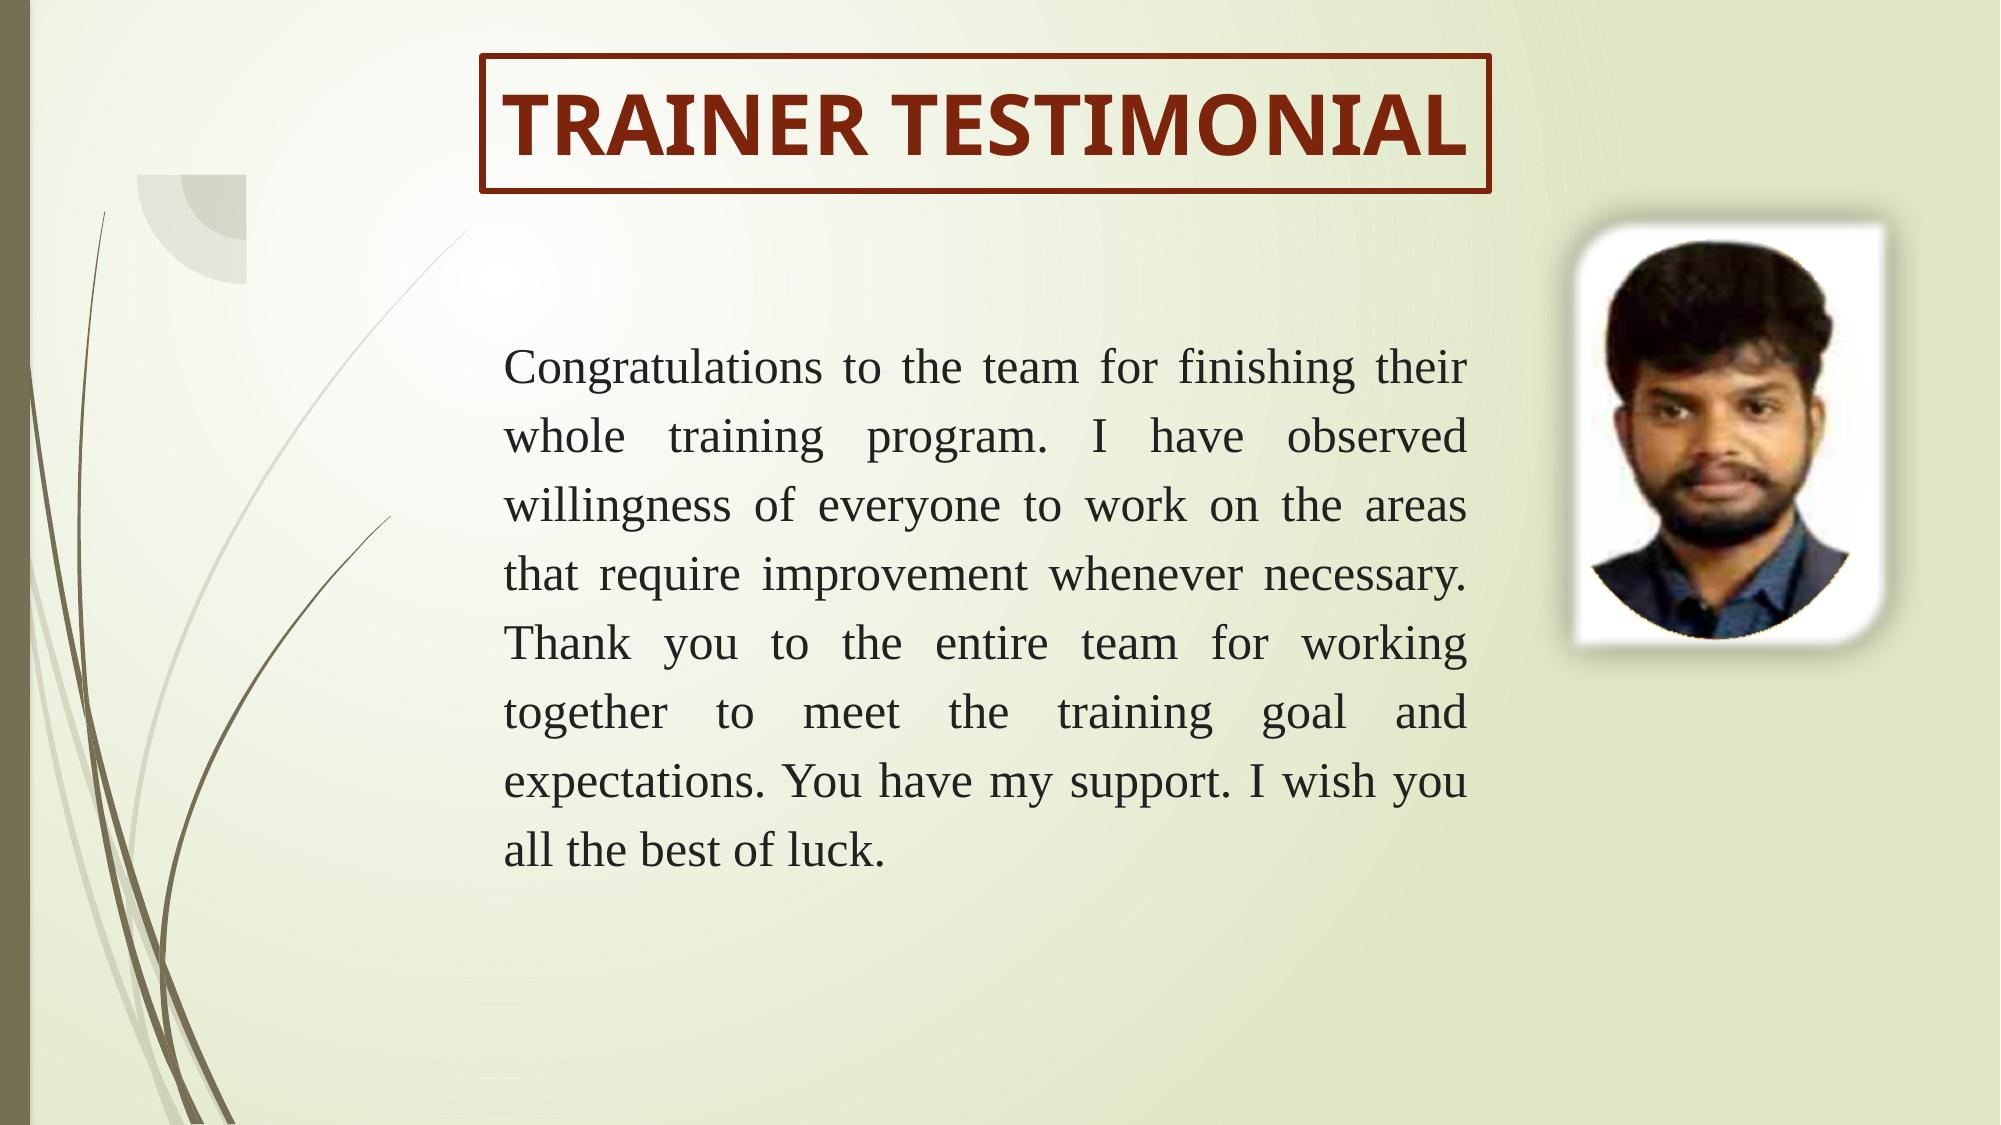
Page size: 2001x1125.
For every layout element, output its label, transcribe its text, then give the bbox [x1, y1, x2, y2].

text_box Congratulations to the team for finishing their whole training program. I have observed willingness of everyone to work on the areas that require improvement whenever necessary. Thank you to the entire team for working together to meet the training goal and expectations. You have my support. I wish you all the best of luck. [488, 317, 1483, 885]
picture [1571, 220, 1888, 648]
title TRAINER TESTIMONIAL [482, 55, 1490, 192]
